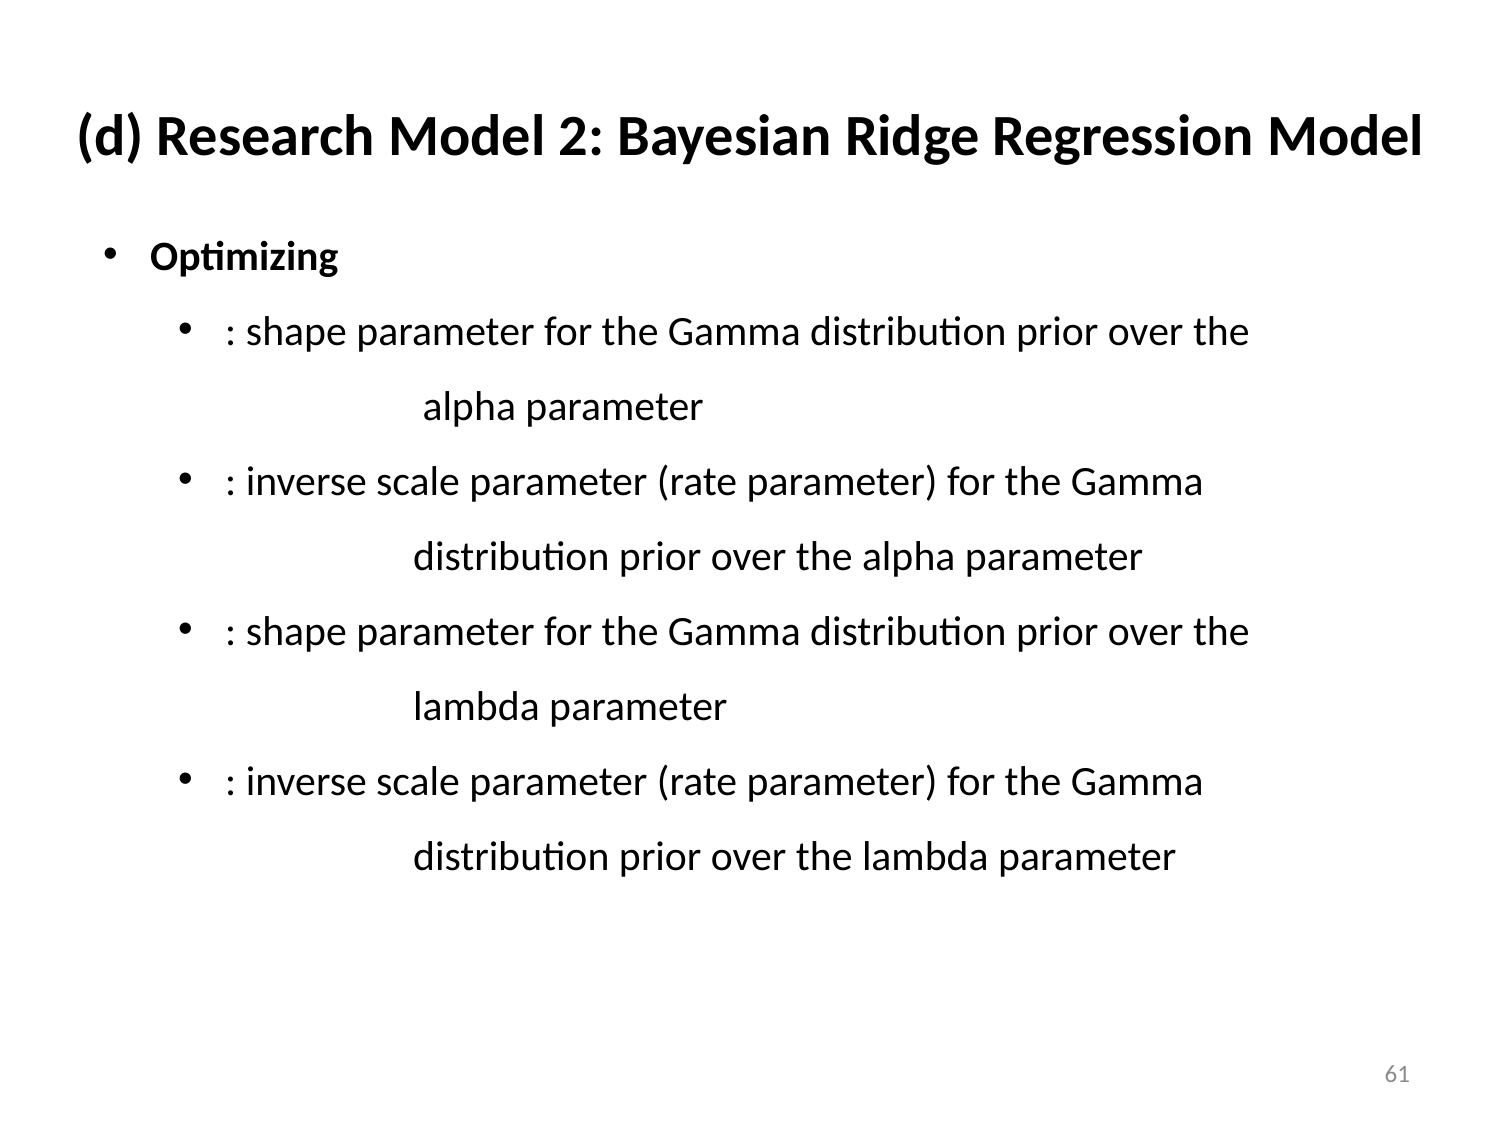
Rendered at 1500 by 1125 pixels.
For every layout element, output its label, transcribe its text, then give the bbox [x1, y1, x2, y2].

title (d) Research Model 2: Bayesian Ridge Regression Model [29, 19, 1484, 268]
slide_number 61 [1074, 1042, 1425, 1103]
